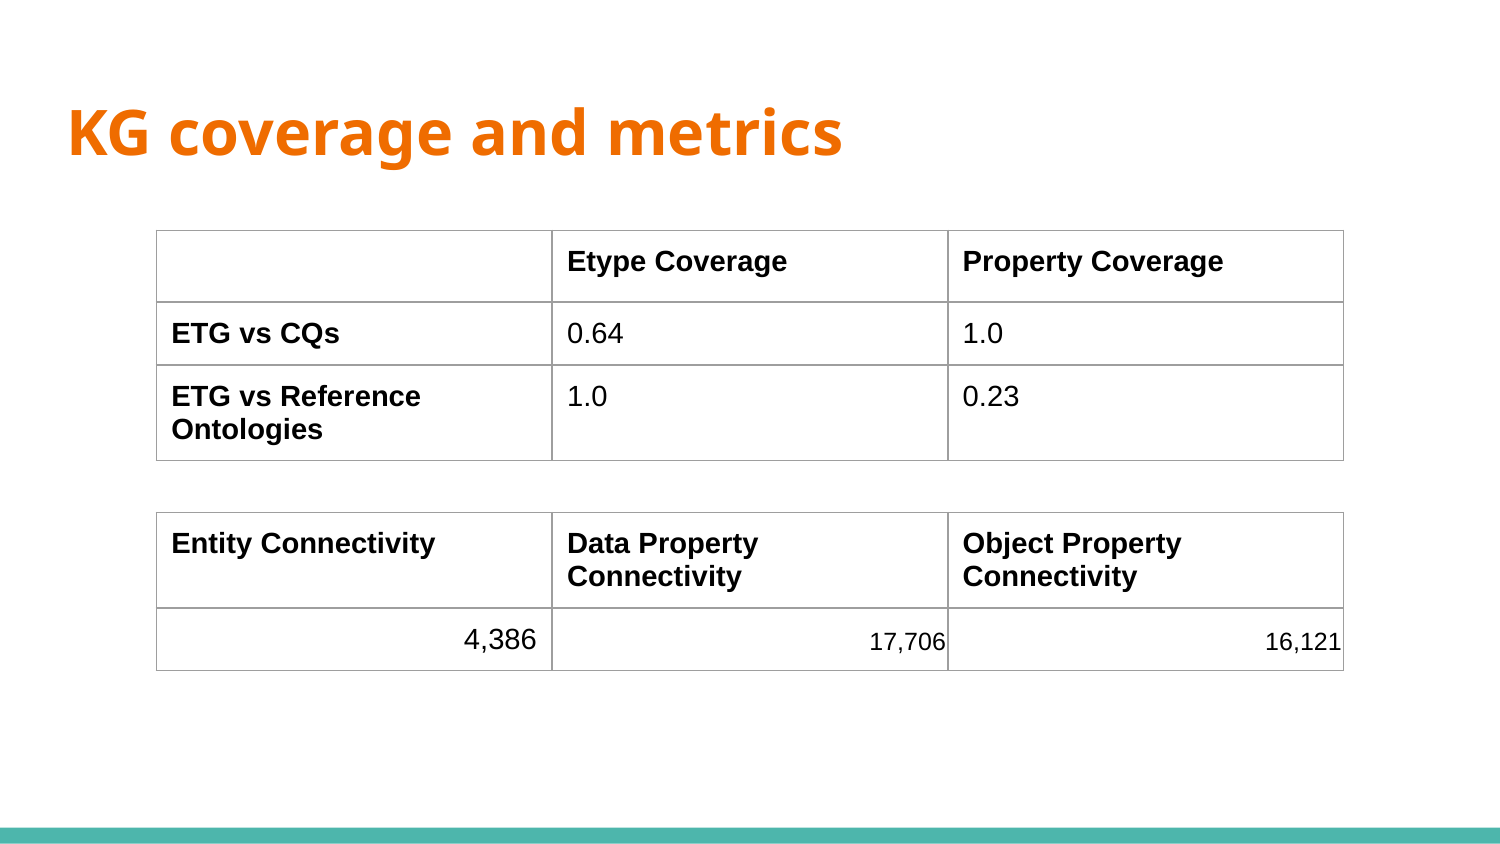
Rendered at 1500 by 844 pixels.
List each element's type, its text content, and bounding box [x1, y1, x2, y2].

table_cell 1.0 [949, 303, 1343, 364]
table_header Data Property Connectivity [553, 513, 947, 607]
table_header Object Property Connectivity [949, 513, 1343, 607]
table_cell 0.23 [949, 366, 1343, 460]
table_header [157, 231, 551, 301]
table_header Property Coverage [949, 231, 1343, 301]
table_header Etype Coverage [553, 231, 947, 301]
table_cell 17,706 [553, 609, 947, 670]
title KG coverage and metrics [51, 72, 1449, 189]
table_cell 0.64 [553, 303, 947, 364]
table_cell 4,386 [157, 609, 551, 670]
table_cell 16,121 [949, 609, 1343, 670]
table_cell 1.0 [553, 366, 947, 460]
table_header Entity Connectivity [157, 513, 551, 607]
table_cell ETG vs Reference Ontologies [157, 366, 551, 460]
table_cell ETG vs CQs [157, 303, 551, 364]
